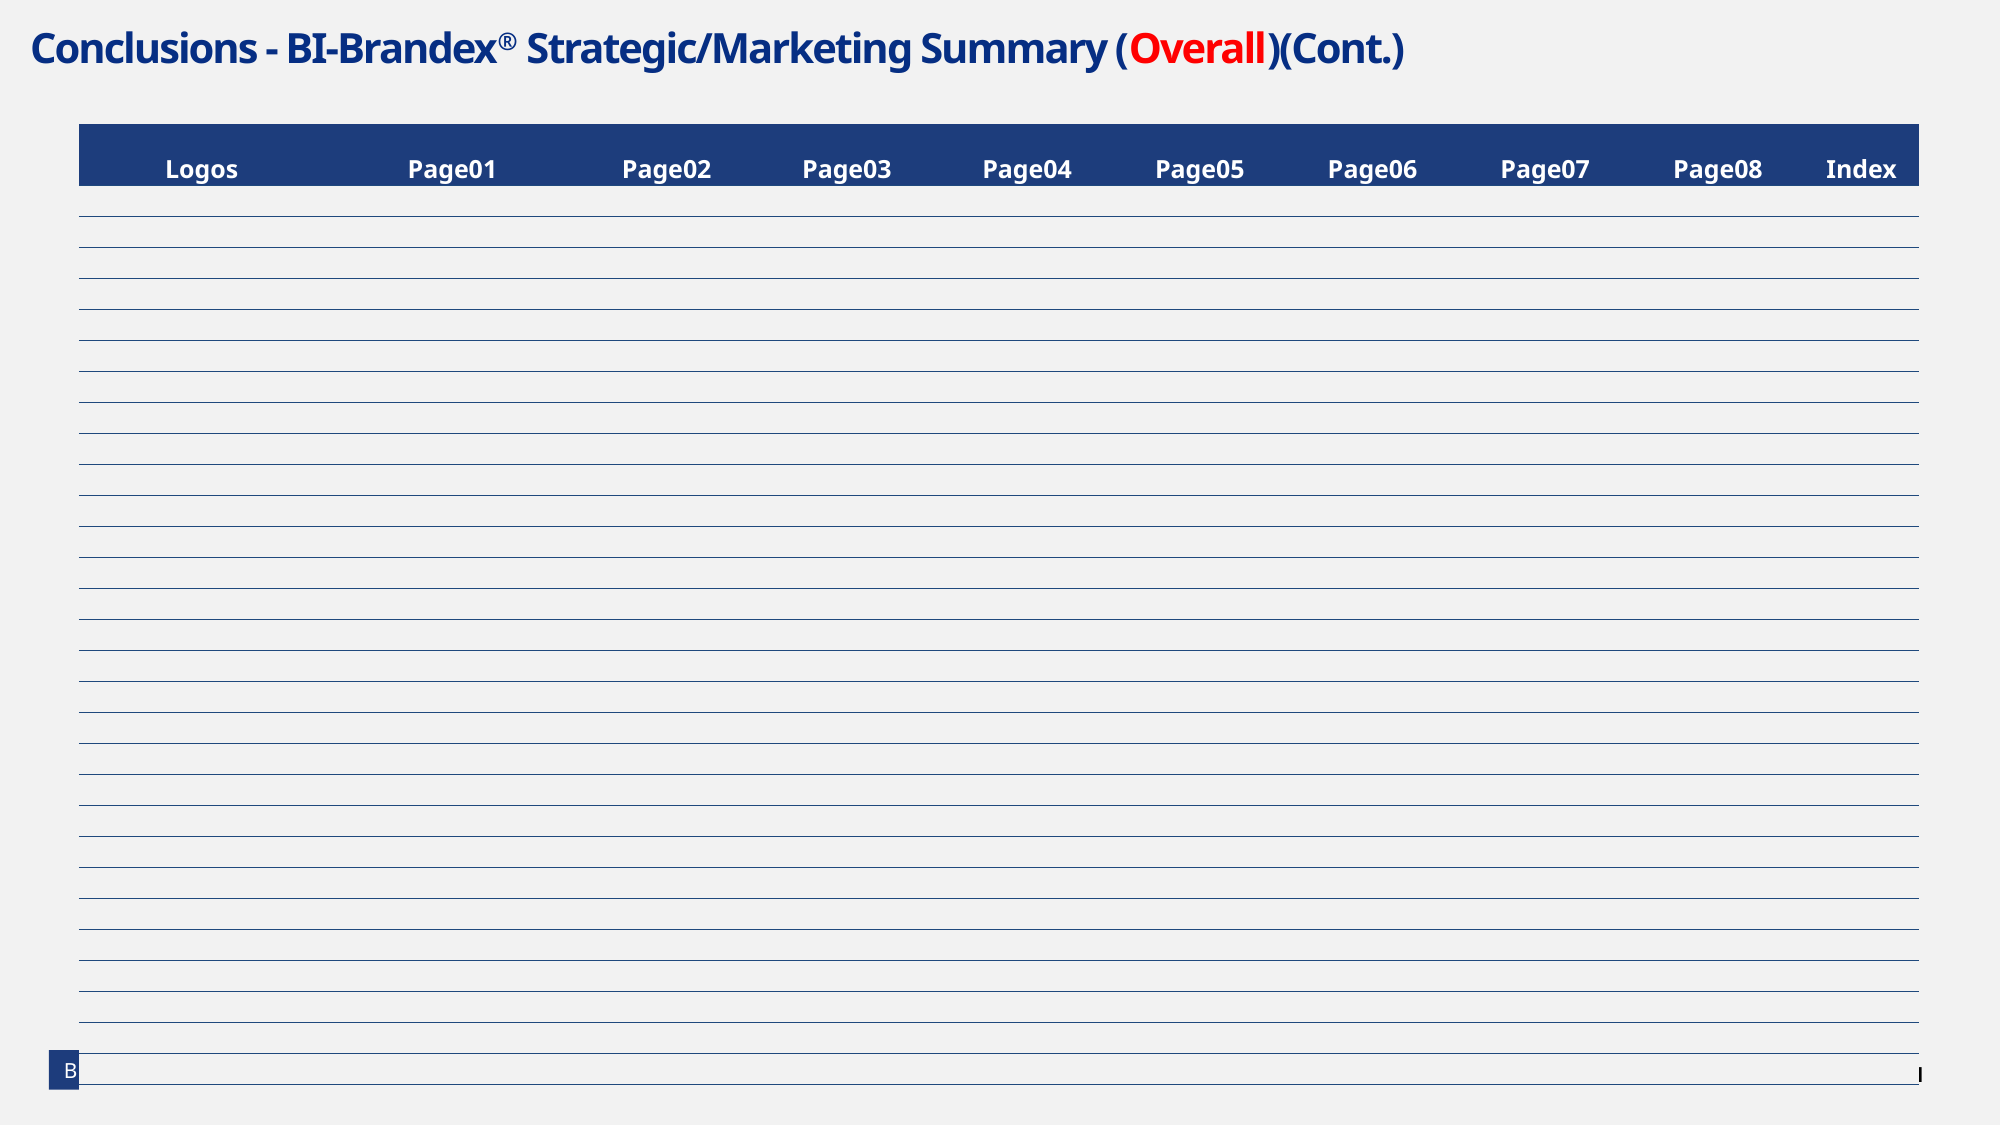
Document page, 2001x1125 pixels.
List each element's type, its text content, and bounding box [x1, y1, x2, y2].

table_cell [1459, 310, 1632, 340]
table_cell [325, 217, 580, 247]
table_cell [753, 620, 941, 650]
table_cell [1459, 713, 1632, 743]
table_cell [1459, 403, 1632, 433]
table_cell [1459, 682, 1632, 712]
table_cell [1113, 186, 1286, 216]
table_cell [753, 186, 941, 216]
table_cell [1804, 868, 1919, 898]
table_cell [325, 930, 580, 960]
table_cell [941, 775, 1113, 805]
table_cell [1459, 279, 1632, 309]
table_cell [941, 837, 1113, 867]
table_cell [1632, 1023, 1804, 1053]
table_cell [1459, 961, 1632, 991]
table_header Page06 [1286, 124, 1459, 185]
table_cell [1459, 496, 1632, 526]
table_cell [753, 403, 941, 433]
table_cell [1113, 775, 1286, 805]
table_cell [941, 620, 1113, 650]
table_cell [1286, 589, 1459, 619]
table_cell [325, 992, 580, 1022]
table_cell [1804, 434, 1919, 464]
table_cell [1632, 1054, 1804, 1084]
table_cell [1804, 403, 1919, 433]
table_cell [1632, 620, 1804, 650]
table_cell [1632, 899, 1804, 929]
table_cell [1113, 589, 1286, 619]
table_cell [753, 558, 941, 588]
table_cell [325, 558, 580, 588]
table_cell [79, 341, 325, 371]
table_cell [580, 651, 753, 681]
table_cell [1113, 341, 1286, 371]
table_cell [1286, 527, 1459, 557]
table_cell [753, 1054, 941, 1084]
table_cell [1286, 496, 1459, 526]
table_cell [1286, 403, 1459, 433]
table_cell [79, 992, 325, 1022]
table_cell [1286, 1054, 1459, 1084]
table_cell [941, 1054, 1113, 1084]
table_cell [325, 496, 580, 526]
table_cell [1286, 992, 1459, 1022]
table_cell [1632, 341, 1804, 371]
table_cell [1113, 310, 1286, 340]
table_cell [753, 217, 941, 247]
table_cell [1286, 1023, 1459, 1053]
table_cell [1286, 744, 1459, 774]
table_cell [1459, 589, 1632, 619]
table_cell [753, 744, 941, 774]
table_cell [1286, 558, 1459, 588]
table_cell [79, 899, 325, 929]
table_cell [1804, 682, 1919, 712]
table_cell [1459, 186, 1632, 216]
table_cell [753, 961, 941, 991]
table_cell [1632, 434, 1804, 464]
table_cell [79, 713, 325, 743]
table_cell [1804, 248, 1919, 278]
table_cell [753, 248, 941, 278]
table_header Page02 [580, 124, 753, 185]
table_cell [1286, 961, 1459, 991]
table_cell [1286, 310, 1459, 340]
table_cell [325, 527, 580, 557]
table_cell [1804, 186, 1919, 216]
table_cell [580, 868, 753, 898]
title Conclusions - BI-Brandex® Strategic/Marketing Summary (Overall)(Cont.) [30, 0, 1954, 73]
table_cell [753, 868, 941, 898]
table_cell [1632, 248, 1804, 278]
table_cell [941, 961, 1113, 991]
table_cell [941, 713, 1113, 743]
table_cell [325, 403, 580, 433]
table_cell [580, 1054, 753, 1084]
table_cell [753, 279, 941, 309]
table_cell [941, 682, 1113, 712]
table_cell [1286, 217, 1459, 247]
table_cell [941, 1023, 1113, 1053]
table_cell [753, 713, 941, 743]
table_cell [79, 744, 325, 774]
table_cell [580, 1085, 753, 1116]
table_cell [1113, 496, 1286, 526]
table_cell [580, 899, 753, 929]
table_cell [79, 1085, 325, 1116]
table_cell [753, 527, 941, 557]
table_cell [941, 992, 1113, 1022]
table_cell [580, 713, 753, 743]
table_cell [580, 775, 753, 805]
table_cell [1113, 434, 1286, 464]
table_cell [1286, 651, 1459, 681]
table_cell [1804, 372, 1919, 402]
table_cell [1804, 620, 1919, 650]
table_cell [941, 1085, 1113, 1116]
table_cell [580, 248, 753, 278]
table_cell [1286, 465, 1459, 495]
table_cell [941, 651, 1113, 681]
table_cell [580, 279, 753, 309]
table_cell [1113, 992, 1286, 1022]
table_cell [941, 899, 1113, 929]
table_cell [580, 744, 753, 774]
table_cell [325, 1054, 580, 1084]
table_cell [1459, 527, 1632, 557]
table_cell [753, 434, 941, 464]
table_cell [753, 1023, 941, 1053]
table_cell [941, 589, 1113, 619]
table_cell [1286, 341, 1459, 371]
table_cell [941, 434, 1113, 464]
table_cell [1632, 992, 1804, 1022]
table_cell [325, 310, 580, 340]
table_cell [79, 372, 325, 402]
table_cell [753, 992, 941, 1022]
table_cell [580, 310, 753, 340]
table_header Page01 [325, 124, 580, 185]
table_cell [325, 341, 580, 371]
table_cell [1804, 527, 1919, 557]
table_cell [79, 682, 325, 712]
table_cell [1804, 341, 1919, 371]
table_cell [1459, 558, 1632, 588]
table_cell [325, 806, 580, 836]
table_cell [941, 868, 1113, 898]
table_cell [79, 279, 325, 309]
table_cell [753, 930, 941, 960]
table_cell [1459, 248, 1632, 278]
table_cell [941, 558, 1113, 588]
table_cell [941, 341, 1113, 371]
table_cell [753, 837, 941, 867]
table_cell [1113, 403, 1286, 433]
table_cell [941, 744, 1113, 774]
table_cell [941, 372, 1113, 402]
table_cell [941, 806, 1113, 836]
table_cell [941, 930, 1113, 960]
table_cell [1804, 1085, 1919, 1116]
table_cell [1113, 899, 1286, 929]
table_cell [1286, 620, 1459, 650]
table_cell [325, 434, 580, 464]
table_cell [1459, 1054, 1632, 1084]
table_cell [1286, 837, 1459, 867]
table_cell [1632, 930, 1804, 960]
table_cell [580, 620, 753, 650]
table_cell [1459, 1023, 1632, 1053]
table_cell [580, 434, 753, 464]
table_cell [1459, 651, 1632, 681]
table_cell [79, 527, 325, 557]
table_cell [1632, 651, 1804, 681]
table_cell [325, 744, 580, 774]
table_cell [1804, 806, 1919, 836]
table_cell [753, 341, 941, 371]
table_cell [325, 1085, 580, 1116]
table_cell [580, 1023, 753, 1053]
table_cell [941, 310, 1113, 340]
table_cell [79, 496, 325, 526]
table_cell [1804, 217, 1919, 247]
table_cell [79, 217, 325, 247]
table_cell [1113, 279, 1286, 309]
table_cell [1459, 372, 1632, 402]
table_cell [1459, 992, 1632, 1022]
table_cell [1632, 279, 1804, 309]
table_cell [753, 806, 941, 836]
table_cell [941, 496, 1113, 526]
table_cell [1804, 775, 1919, 805]
table_cell [580, 837, 753, 867]
table_cell [1632, 775, 1804, 805]
table_cell [753, 310, 941, 340]
table_header Logos [79, 124, 325, 185]
table_cell [79, 651, 325, 681]
table_cell [580, 465, 753, 495]
table_cell [1632, 806, 1804, 836]
table_cell [1459, 341, 1632, 371]
table_cell [325, 248, 580, 278]
table_cell [580, 217, 753, 247]
table_cell [325, 465, 580, 495]
table_cell [79, 868, 325, 898]
table_cell [1286, 372, 1459, 402]
table_cell [325, 372, 580, 402]
table_cell [1113, 620, 1286, 650]
table_cell [79, 558, 325, 588]
table_cell [1286, 248, 1459, 278]
table_cell [1286, 279, 1459, 309]
table_cell [79, 1023, 325, 1053]
table_cell [1804, 930, 1919, 960]
table_cell [1804, 992, 1919, 1022]
table_cell [1459, 775, 1632, 805]
table_cell [580, 527, 753, 557]
table_cell [1113, 806, 1286, 836]
table_cell [1113, 558, 1286, 588]
table_cell [325, 682, 580, 712]
table_cell [1632, 837, 1804, 867]
table_cell [1286, 899, 1459, 929]
table_cell [1459, 930, 1632, 960]
table_cell [580, 496, 753, 526]
table_cell [1286, 434, 1459, 464]
table_cell [1113, 682, 1286, 712]
table_cell [1113, 837, 1286, 867]
table_cell [1459, 837, 1632, 867]
table_cell [1286, 775, 1459, 805]
table_header Page05 [1113, 124, 1286, 185]
table_cell [325, 961, 580, 991]
table_cell [941, 279, 1113, 309]
table_cell [79, 837, 325, 867]
table_cell [1804, 651, 1919, 681]
table_cell [580, 992, 753, 1022]
table_cell [753, 775, 941, 805]
table_cell [1286, 682, 1459, 712]
table_cell [1286, 1085, 1459, 1116]
table_cell [79, 248, 325, 278]
table_cell [1113, 744, 1286, 774]
table_cell [753, 651, 941, 681]
table_cell [580, 682, 753, 712]
table_cell [1459, 899, 1632, 929]
table_cell [580, 558, 753, 588]
table_cell [941, 248, 1113, 278]
table_cell [1459, 868, 1632, 898]
table_cell [79, 186, 325, 216]
table_cell [1632, 961, 1804, 991]
table_cell [753, 1085, 941, 1116]
table_cell [79, 465, 325, 495]
table_cell [1804, 279, 1919, 309]
table_cell [325, 651, 580, 681]
table_cell [1113, 1054, 1286, 1084]
table_cell [1113, 372, 1286, 402]
table_header Index [1804, 124, 1919, 185]
table_cell [79, 1054, 325, 1084]
table_cell [1632, 465, 1804, 495]
table_cell [1632, 713, 1804, 743]
table_cell [1459, 217, 1632, 247]
table_cell [1804, 465, 1919, 495]
table_cell [753, 372, 941, 402]
table_cell [325, 837, 580, 867]
table_cell [1113, 868, 1286, 898]
table_cell [1632, 589, 1804, 619]
table_cell [580, 341, 753, 371]
table_cell [1113, 527, 1286, 557]
table_cell [1632, 1085, 1804, 1116]
table_cell [325, 620, 580, 650]
table_cell [1286, 930, 1459, 960]
table_cell [1804, 961, 1919, 991]
table_cell [580, 589, 753, 619]
table_cell [79, 434, 325, 464]
table_cell [1804, 496, 1919, 526]
table_cell [941, 217, 1113, 247]
table_cell [753, 496, 941, 526]
table_cell [1286, 186, 1459, 216]
table_cell [580, 961, 753, 991]
table_cell [580, 403, 753, 433]
table_cell [1804, 713, 1919, 743]
table_cell [79, 806, 325, 836]
table_cell [79, 961, 325, 991]
table_cell [1632, 310, 1804, 340]
table_cell [1804, 589, 1919, 619]
table_cell [1632, 527, 1804, 557]
table_cell [1286, 806, 1459, 836]
table_cell [1459, 465, 1632, 495]
table_cell [79, 403, 325, 433]
table_cell [1632, 558, 1804, 588]
table_cell [1632, 372, 1804, 402]
table_cell [325, 279, 580, 309]
table_cell [1113, 465, 1286, 495]
table_cell [580, 372, 753, 402]
table_cell [79, 775, 325, 805]
table_cell [1459, 806, 1632, 836]
table_cell [941, 465, 1113, 495]
table_cell [1804, 1054, 1919, 1084]
table_cell [1286, 713, 1459, 743]
table_cell [1804, 310, 1919, 340]
table_cell [1632, 868, 1804, 898]
table_cell [1632, 403, 1804, 433]
table_cell [325, 713, 580, 743]
table_cell [1632, 496, 1804, 526]
table_cell [1459, 744, 1632, 774]
table_cell [1113, 651, 1286, 681]
table_header Page04 [941, 124, 1113, 185]
table_cell [1459, 1085, 1632, 1116]
table_cell [79, 930, 325, 960]
table_cell [1286, 868, 1459, 898]
table_header Page03 [753, 124, 941, 185]
table_cell [941, 527, 1113, 557]
table_cell [580, 186, 753, 216]
table_cell [325, 589, 580, 619]
table_cell [941, 403, 1113, 433]
table_cell [79, 589, 325, 619]
table_cell [79, 310, 325, 340]
table_cell [1632, 682, 1804, 712]
table_cell [1113, 713, 1286, 743]
table_cell [753, 899, 941, 929]
table_cell [1804, 744, 1919, 774]
table_cell [325, 868, 580, 898]
table_cell [1804, 1023, 1919, 1053]
table_header Page07 [1459, 124, 1632, 185]
table_cell [580, 806, 753, 836]
table_cell [1113, 961, 1286, 991]
table_cell [325, 186, 580, 216]
table_cell [753, 465, 941, 495]
table_cell [1459, 620, 1632, 650]
table_cell [1632, 186, 1804, 216]
table_cell [753, 682, 941, 712]
table_cell [1632, 217, 1804, 247]
table_cell [1632, 744, 1804, 774]
table_cell [325, 775, 580, 805]
table_cell [325, 899, 580, 929]
table_cell [1804, 558, 1919, 588]
table_cell [325, 1023, 580, 1053]
table_cell [1113, 930, 1286, 960]
table_header Page08 [1632, 124, 1804, 185]
table_cell [1113, 1085, 1286, 1116]
table_cell [1113, 248, 1286, 278]
table_cell [941, 186, 1113, 216]
table_cell [79, 620, 325, 650]
table_cell [753, 589, 941, 619]
table_cell [1804, 899, 1919, 929]
table_cell [1804, 837, 1919, 867]
table_cell [580, 930, 753, 960]
table_cell [1459, 434, 1632, 464]
table_cell [1113, 1023, 1286, 1053]
table_cell [1113, 217, 1286, 247]
